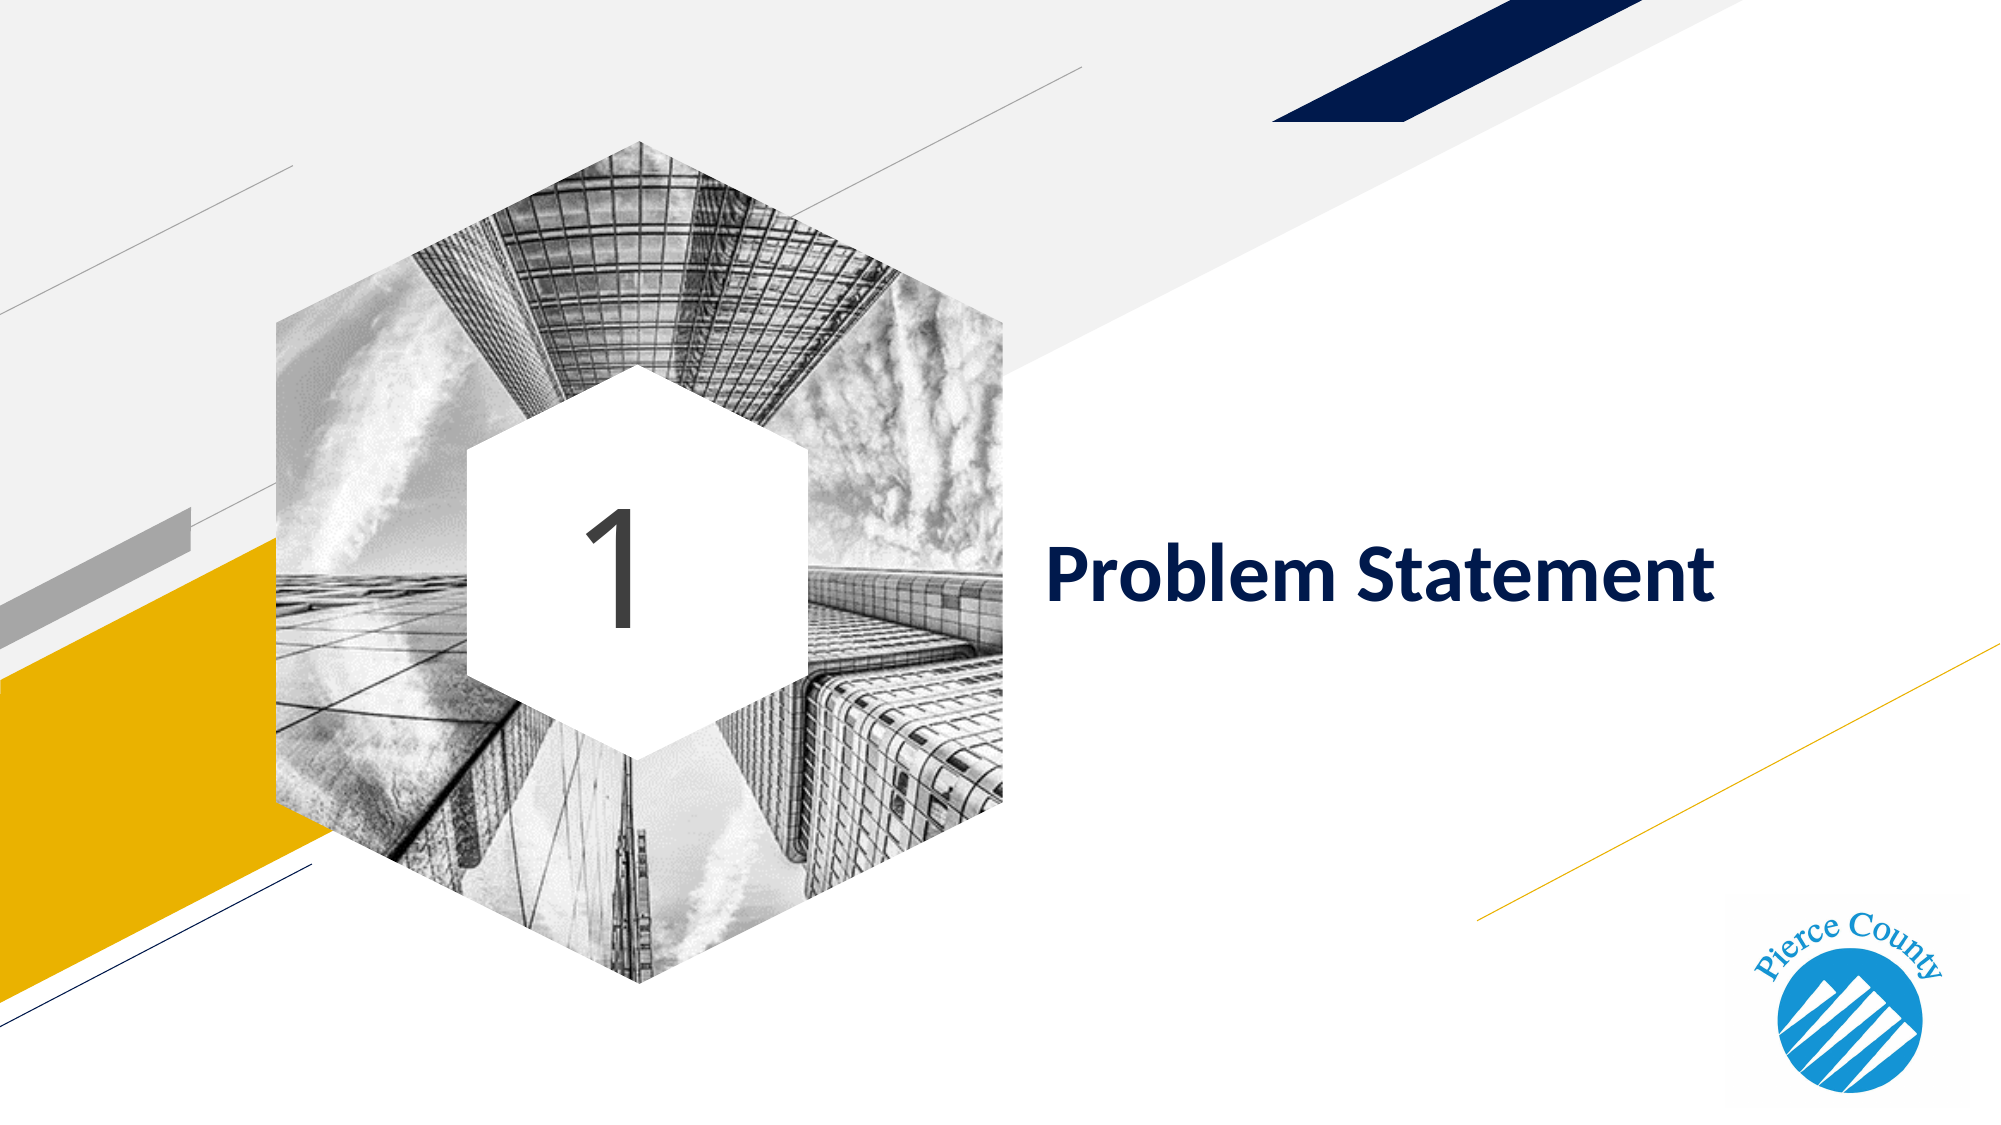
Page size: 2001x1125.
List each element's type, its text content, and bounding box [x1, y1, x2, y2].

picture [276, 141, 1003, 984]
title Problem Statement [1030, 326, 1837, 620]
picture [1725, 894, 1970, 1108]
